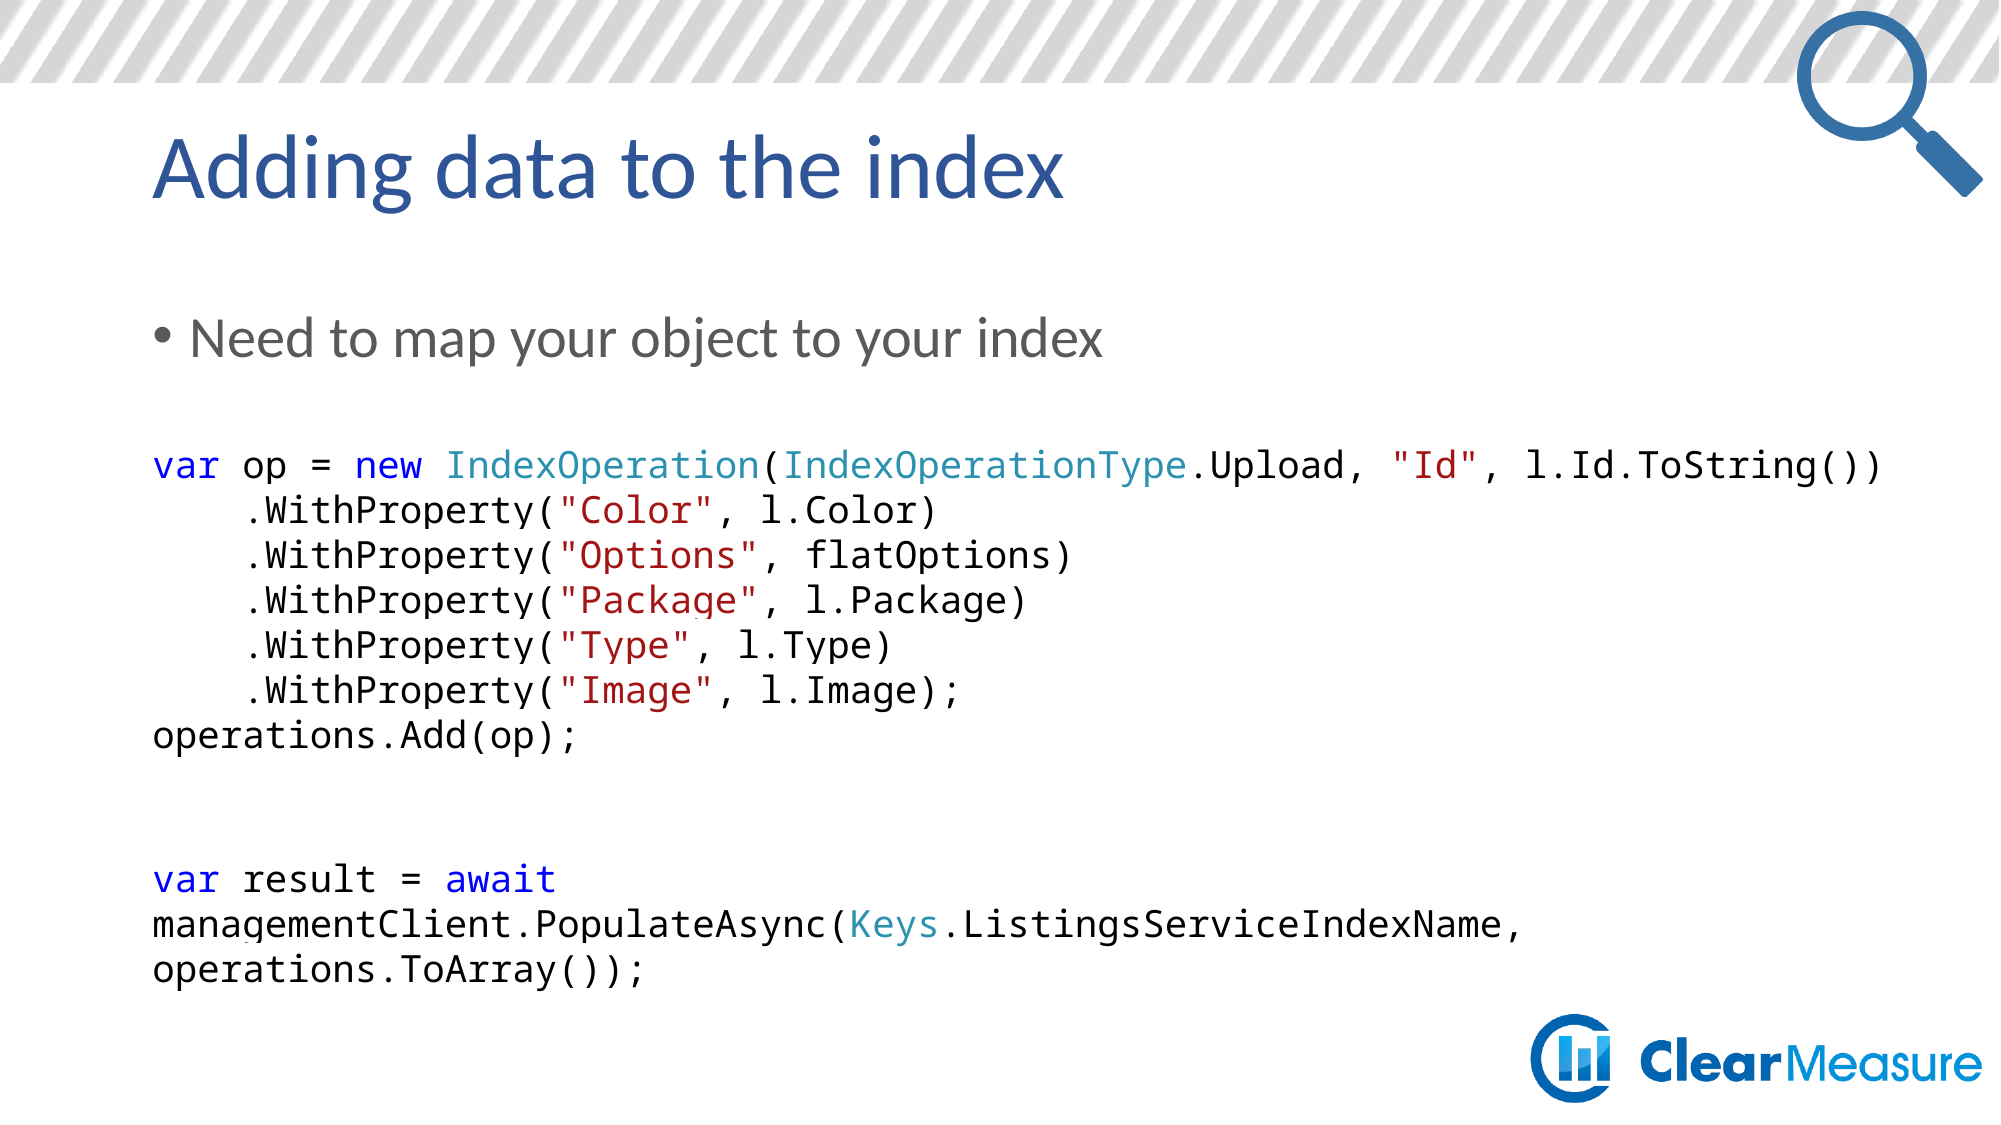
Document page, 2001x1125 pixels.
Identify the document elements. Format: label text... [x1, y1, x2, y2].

title Adding data to the index [137, 59, 1863, 278]
text_box var op = new IndexOperation(IndexOperationType.Upload, "Id", l.Id.ToString()) .WithProperty("Color", l.Color) .WithProperty("Options", flatOptions) .WithProperty("Package", l.Package) .WithProperty("Type", l.Type) .WithProperty("Image", l.Image); operations.Add(op); [137, 433, 1934, 764]
text_box var result = await managementClient.PopulateAsync(Keys.ListingsServiceIndexName, operations.ToArray()); [137, 847, 1934, 998]
picture [0, 0, 2000, 197]
picture [1527, 1009, 1984, 1107]
list Need to map your object to your index [137, 299, 1863, 412]
